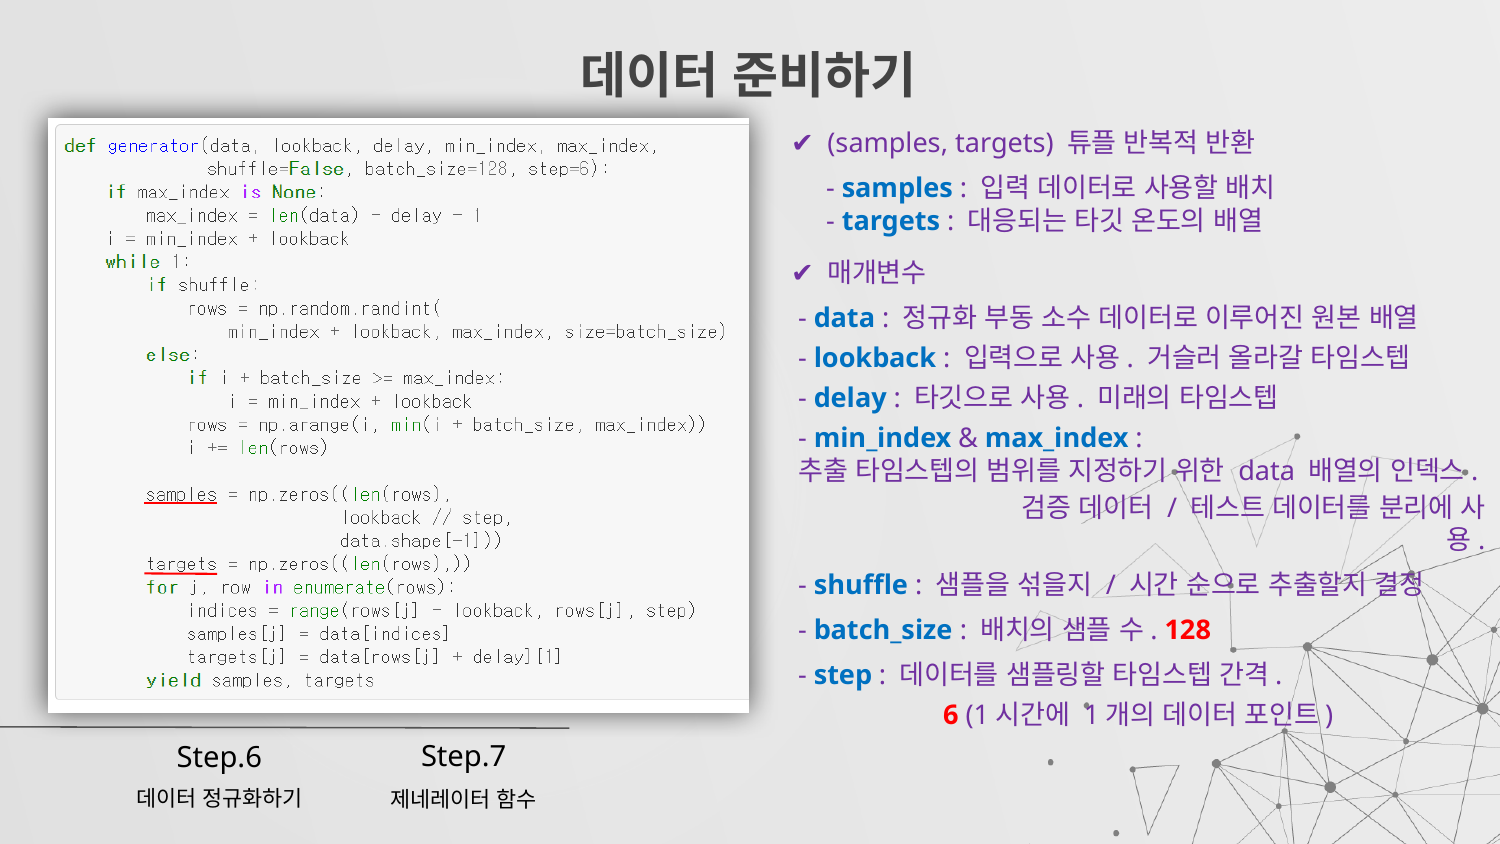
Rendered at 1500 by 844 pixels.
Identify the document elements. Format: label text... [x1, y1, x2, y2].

text_box ✔ (samples, targets) 튜플 반복적 반환 - samples : 입력 데이터로 사용할 배치 - targets : 대응되는 타깃 온도의 배열 ✔ 매개변수 - data : 정규화 부동 소수 데이터로 이루어진 원본 배열 - lookback : 입력으로 사용. 거슬러 올라갈 타임스텝 - delay : 타깃으로 사용. 미래의 타임스텝 - min_index & max_index : 추출 타임스텝의 범위를 지정하기 위한 data 배열의 인덱스. 검증 데이터 / 테스트 데이터를 분리에 사용. - shuffle : 샘플을 섞을지 / 시간 순으로 추출할지 결정 - batch_size : 배치의 샘플 수. 128 - step : 데이터를 샘플링할 타임스텝 간격. 6 (1시간에 1개의 데이터 포인트) [776, 118, 1500, 773]
text_box Step.6 [73, 738, 317, 789]
text_box 데이터 정규화하기 [98, 769, 341, 841]
text_box 제네레이터 함수 [342, 770, 585, 842]
text_box Step.7 [317, 734, 610, 788]
title 데이터 준비하기 [321, 28, 1177, 184]
picture [0, 0, 1500, 844]
